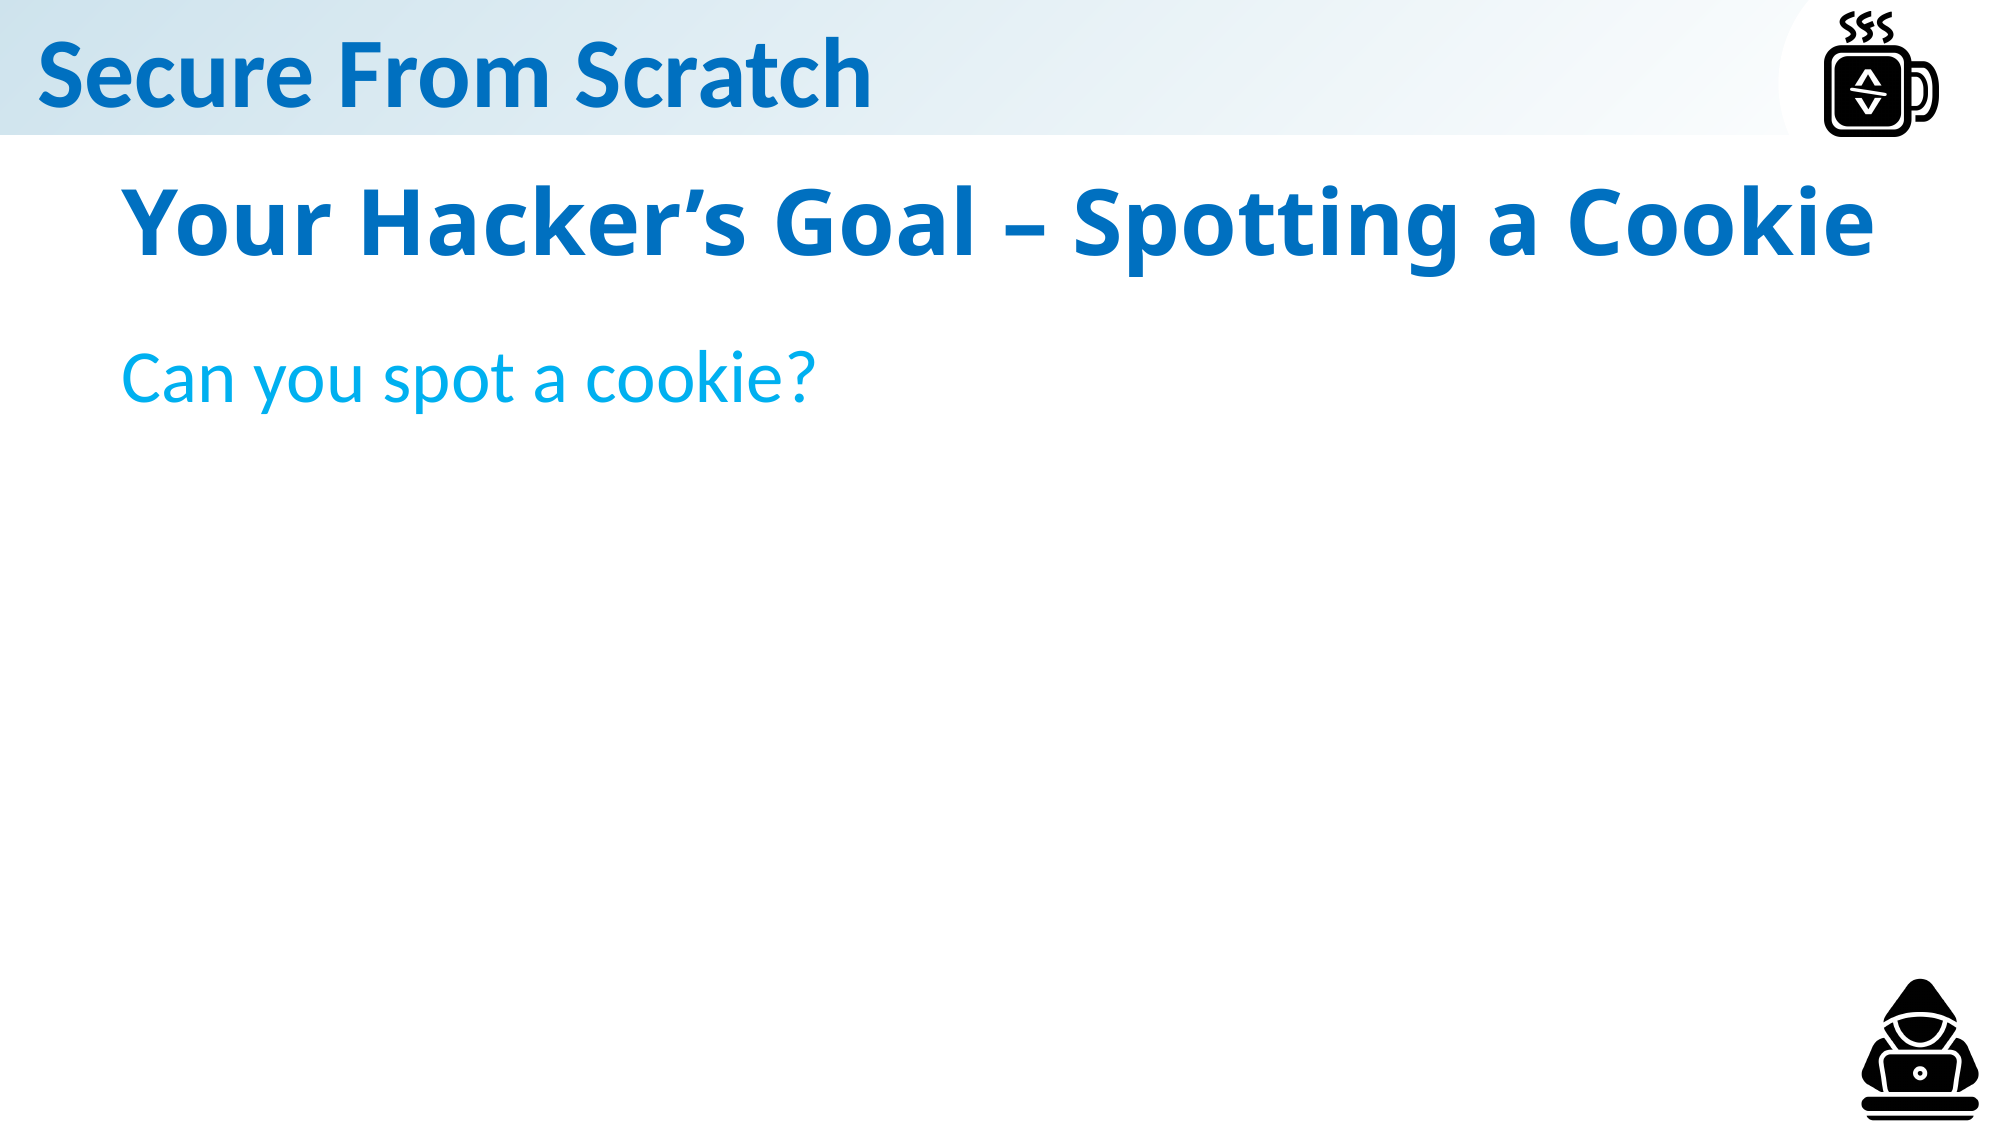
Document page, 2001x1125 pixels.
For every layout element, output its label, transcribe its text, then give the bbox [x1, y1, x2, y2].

title Your Hacker’s Goal – Spotting a Cookie [106, 156, 2000, 296]
list Can you spot a cookie? [106, 330, 1973, 1085]
picture [1844, 974, 1995, 1125]
picture [1824, 11, 1939, 137]
